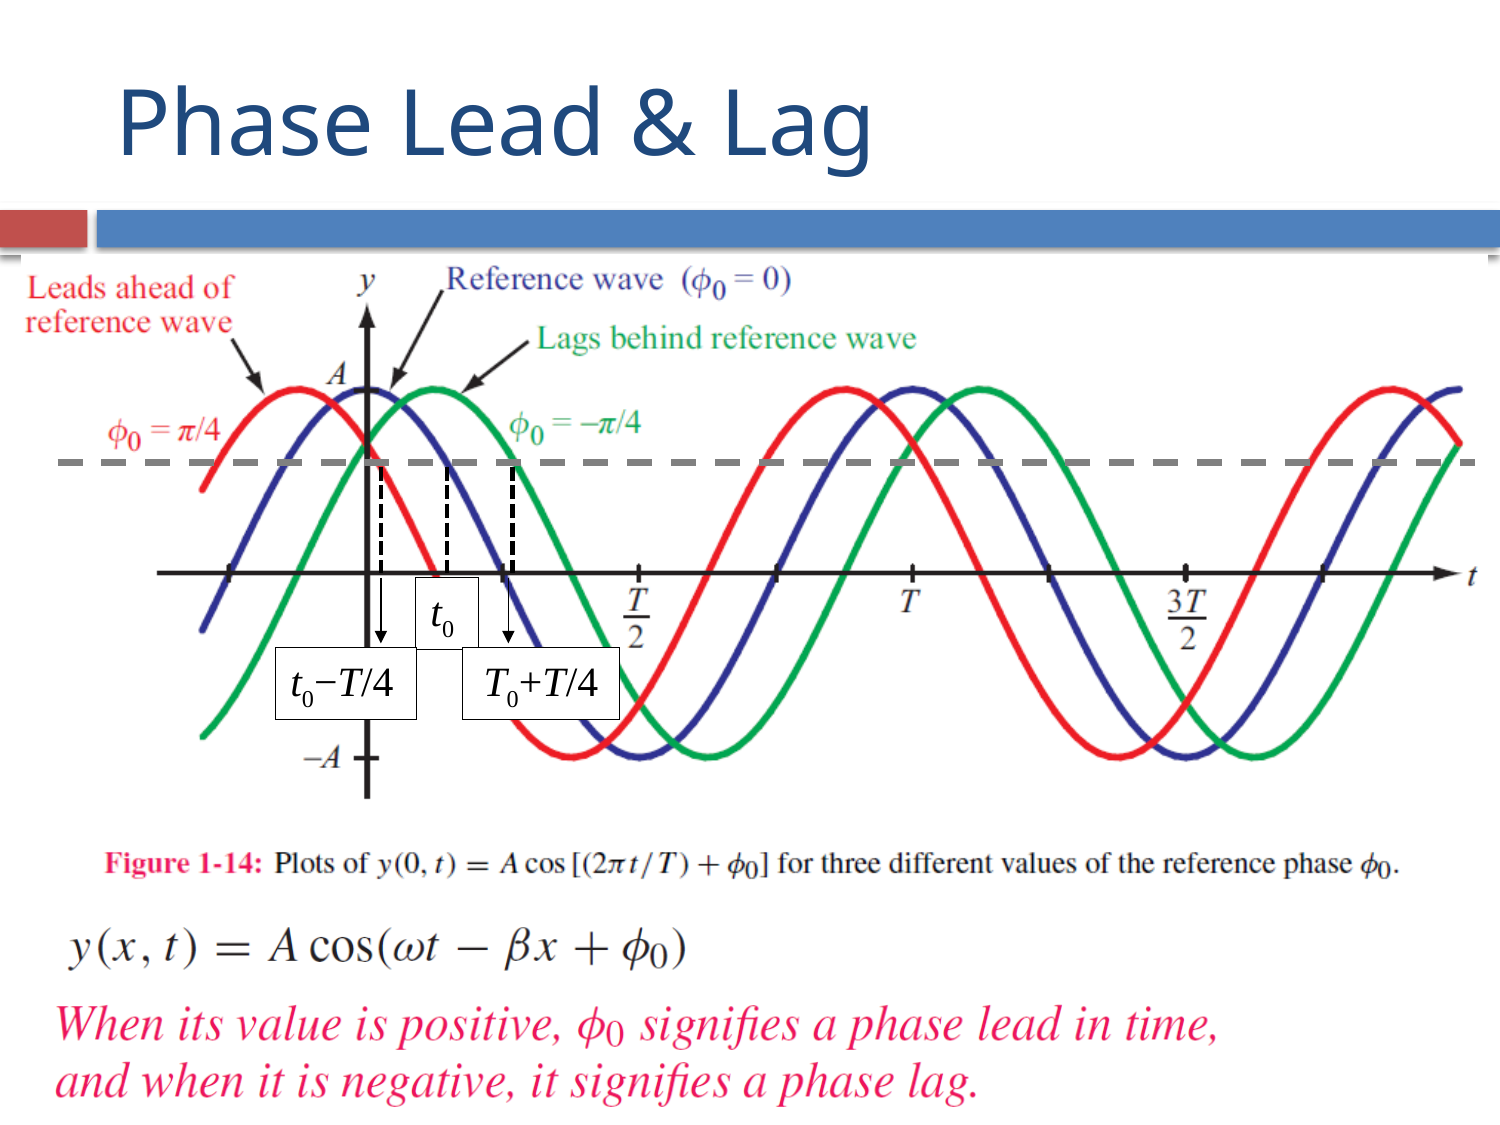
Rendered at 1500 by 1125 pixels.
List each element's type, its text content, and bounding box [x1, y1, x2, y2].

picture [49, 998, 1226, 1113]
title Phase Lead & Lag [100, 37, 1438, 200]
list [62, 924, 688, 976]
picture [20, 253, 1488, 888]
